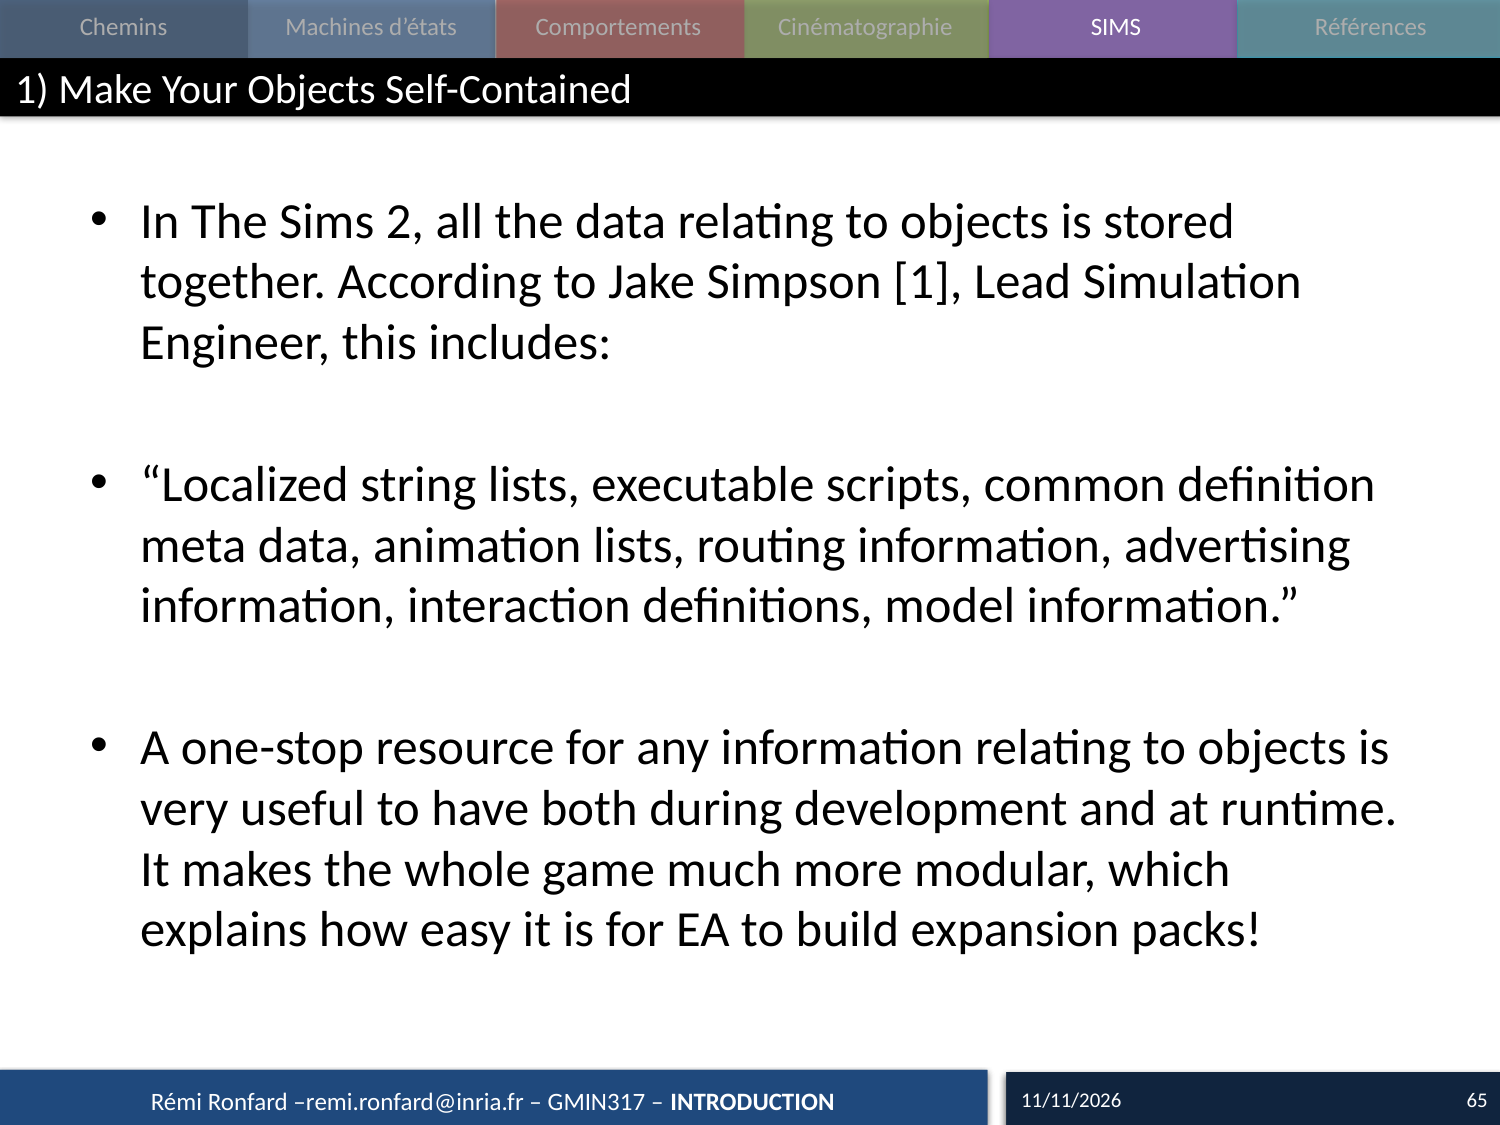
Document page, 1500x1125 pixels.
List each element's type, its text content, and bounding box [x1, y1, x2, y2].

title 1) Make Your Objects Self-Contained [0, 58, 1500, 117]
slide_number 65 [1153, 1071, 1500, 1125]
list In The Sims 2, all the data relating to objects is stored together. According to Jake Simpson [1], Lead Simulation Engineer, this includes: “Localized string lists, executable scripts, common definition meta data, animation lists, routing information, advertising information, interaction definitions, model information.” A one-stop resource for any information relating to objects is very useful to have both during development and at runtime. It makes the whole game much more modular, which explains how easy it is for EA to build expansion packs! [75, 179, 1425, 1005]
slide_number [1006, 1070, 1153, 1125]
footer Rémi Ronfard –remi.ronfard@inria.fr – GMIN317 – INTRODUCTION [0, 1072, 988, 1125]
